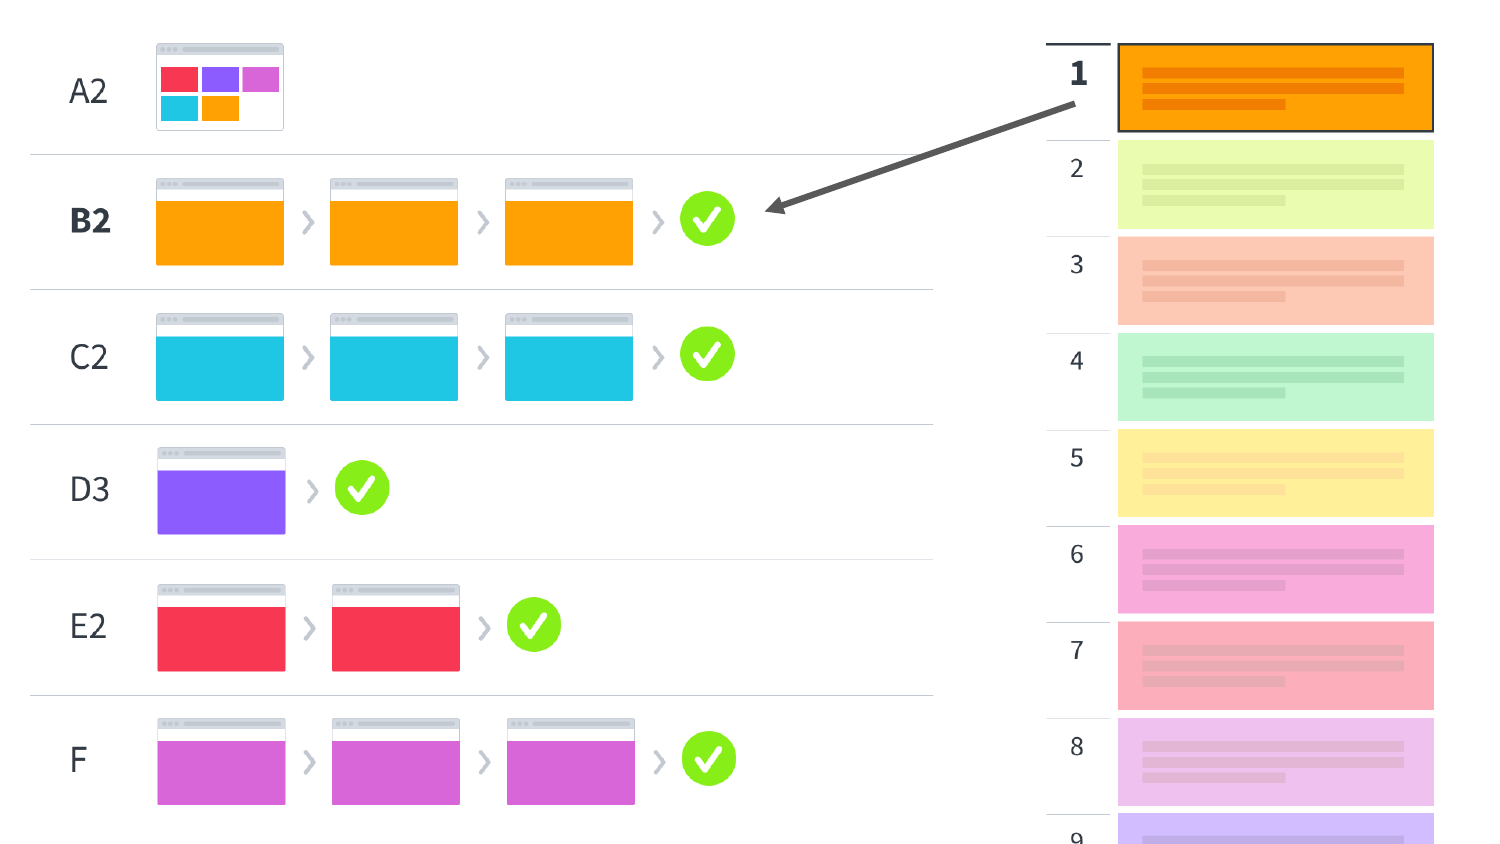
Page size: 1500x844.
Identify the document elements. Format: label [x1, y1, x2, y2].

picture [0, 0, 1500, 844]
text_box [764, 103, 1076, 212]
